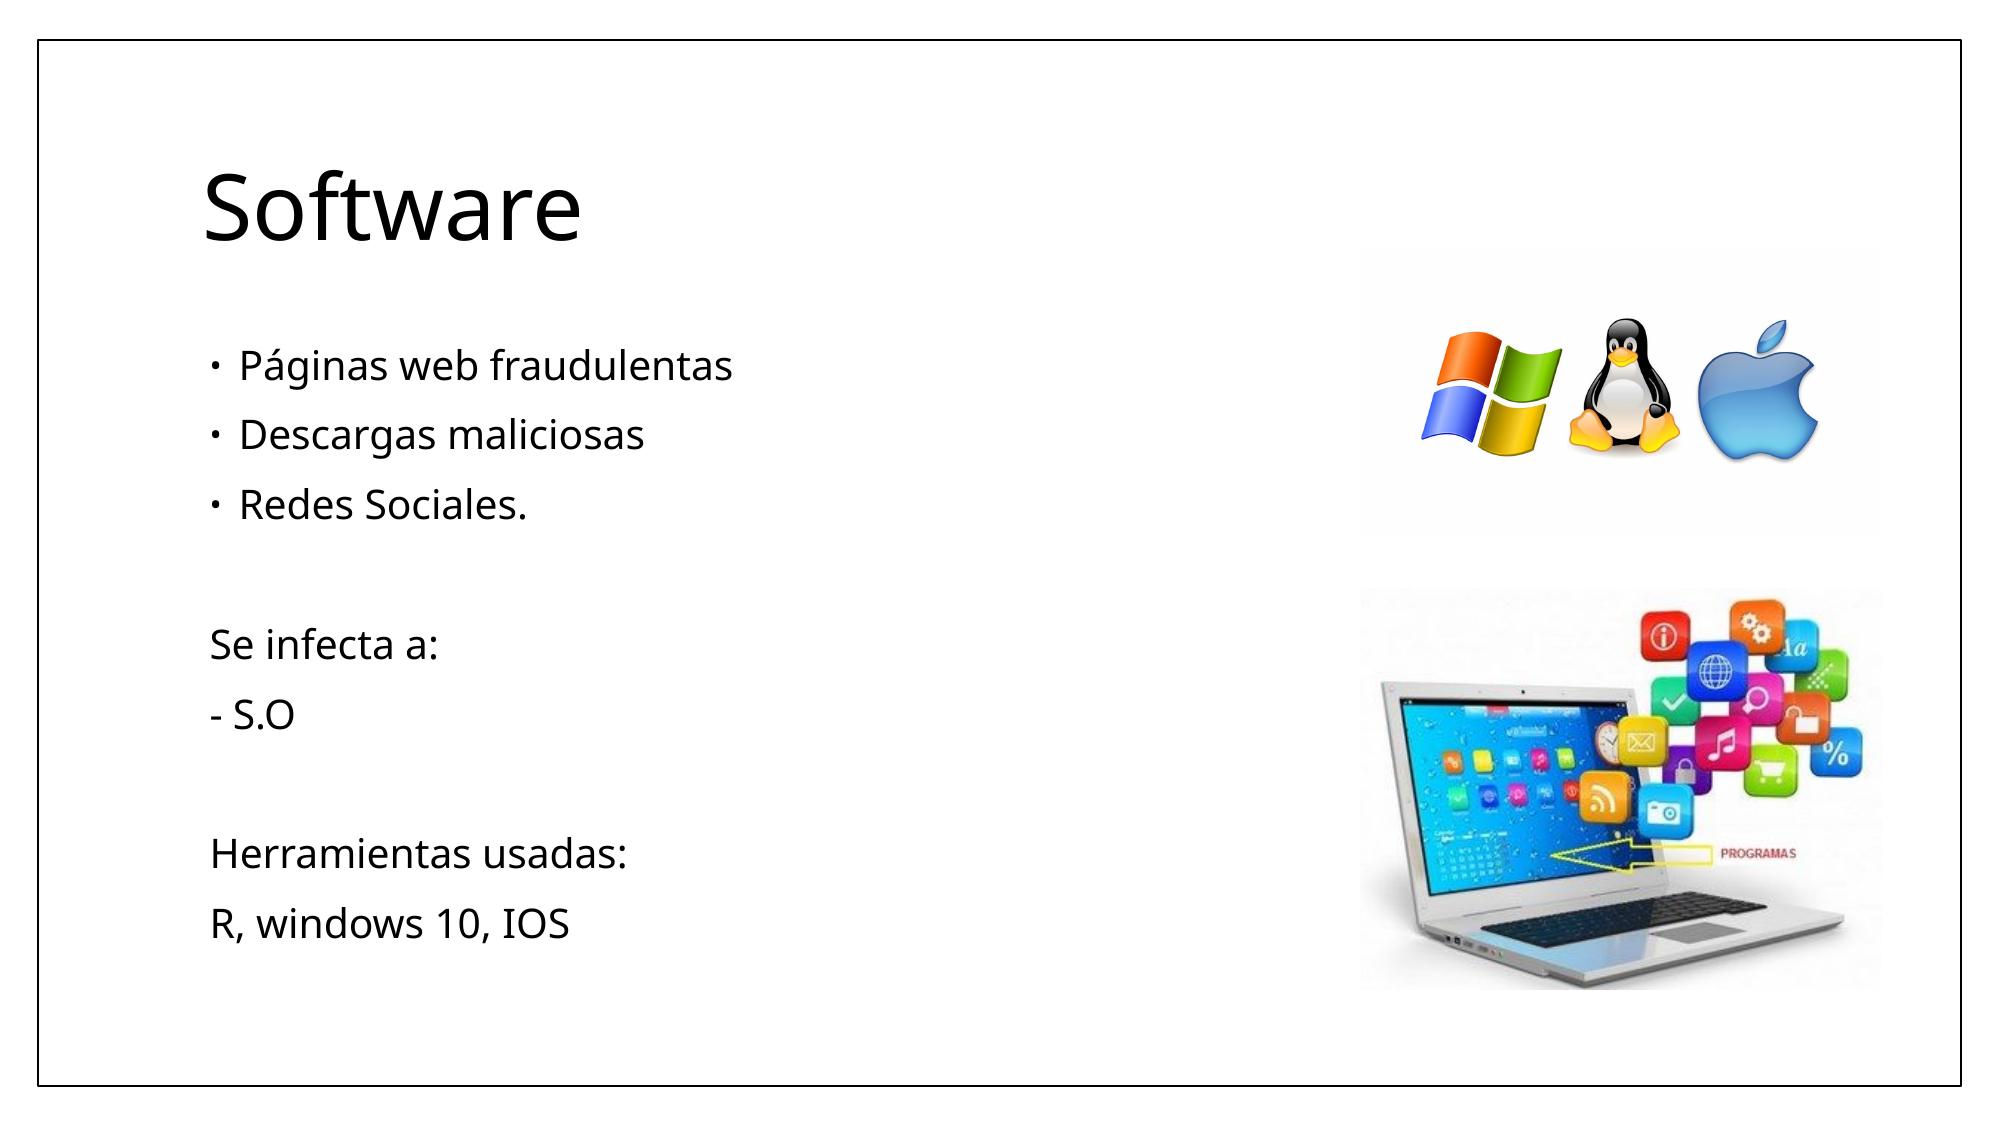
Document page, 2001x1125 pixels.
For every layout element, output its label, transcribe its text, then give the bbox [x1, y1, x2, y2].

list Páginas web fraudulentas Descargas maliciosas Redes Sociales. Se infecta a: - S.O Herramientas usadas: R, windows 10, IOS [187, 337, 862, 1000]
title Software [187, 99, 1282, 323]
picture [1360, 588, 1882, 990]
picture [1360, 243, 1882, 537]
